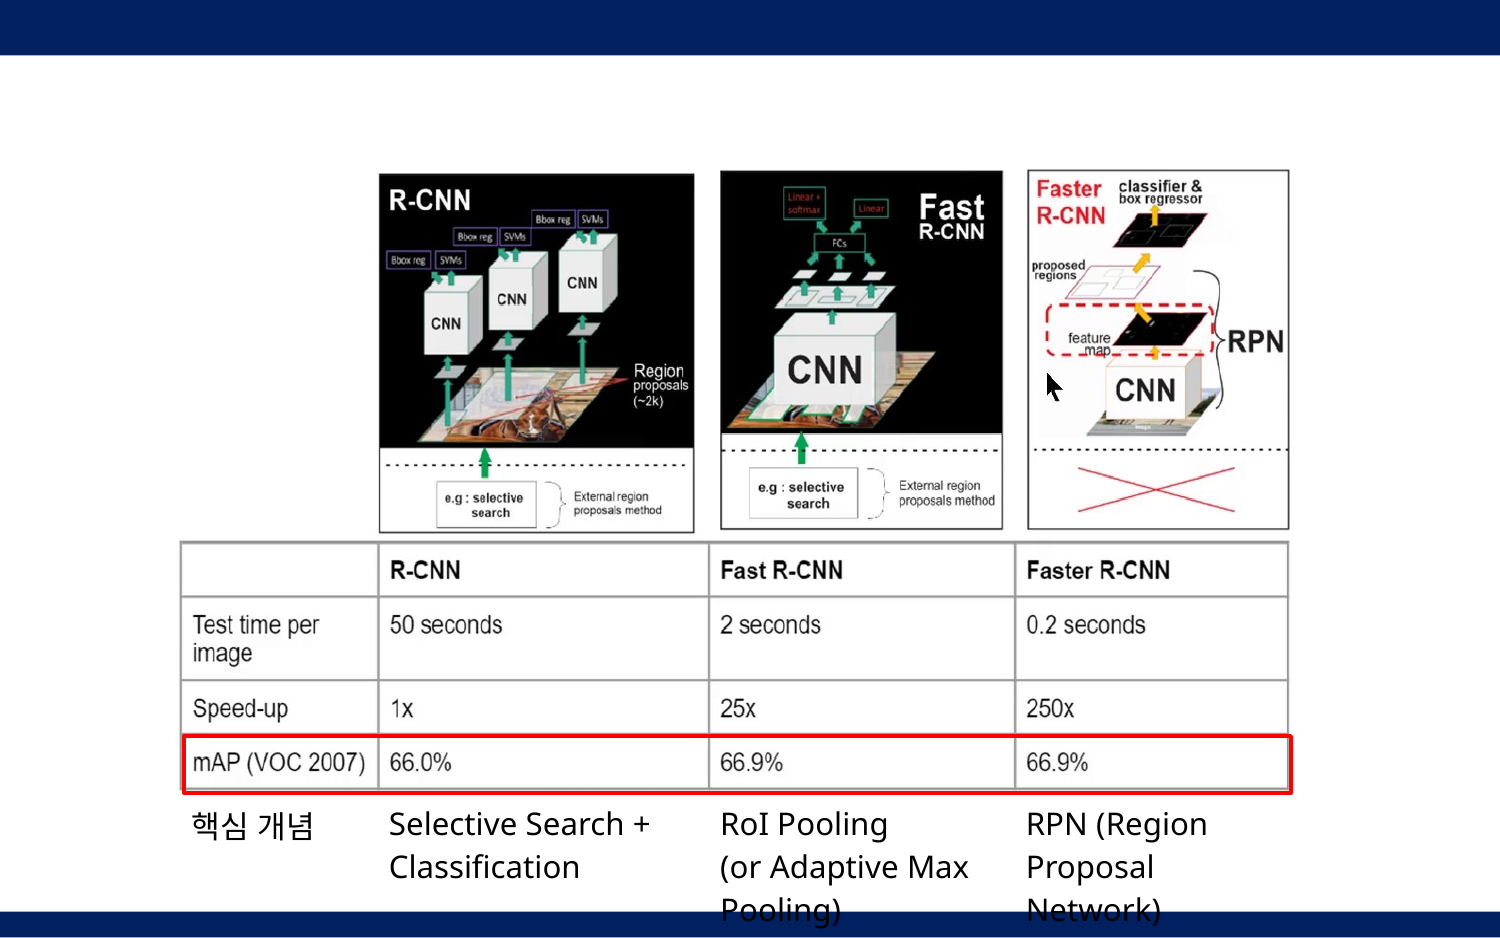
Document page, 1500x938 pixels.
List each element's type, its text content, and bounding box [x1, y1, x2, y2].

picture [146, 168, 1354, 794]
table_header Selective Search + Classification [378, 802, 709, 938]
table_header RPN (Region Proposal Network) [1015, 802, 1287, 938]
table_header RoI Pooling (or Adaptive Max Pooling) [709, 802, 1015, 938]
table_header 핵심 개념 [180, 802, 378, 938]
